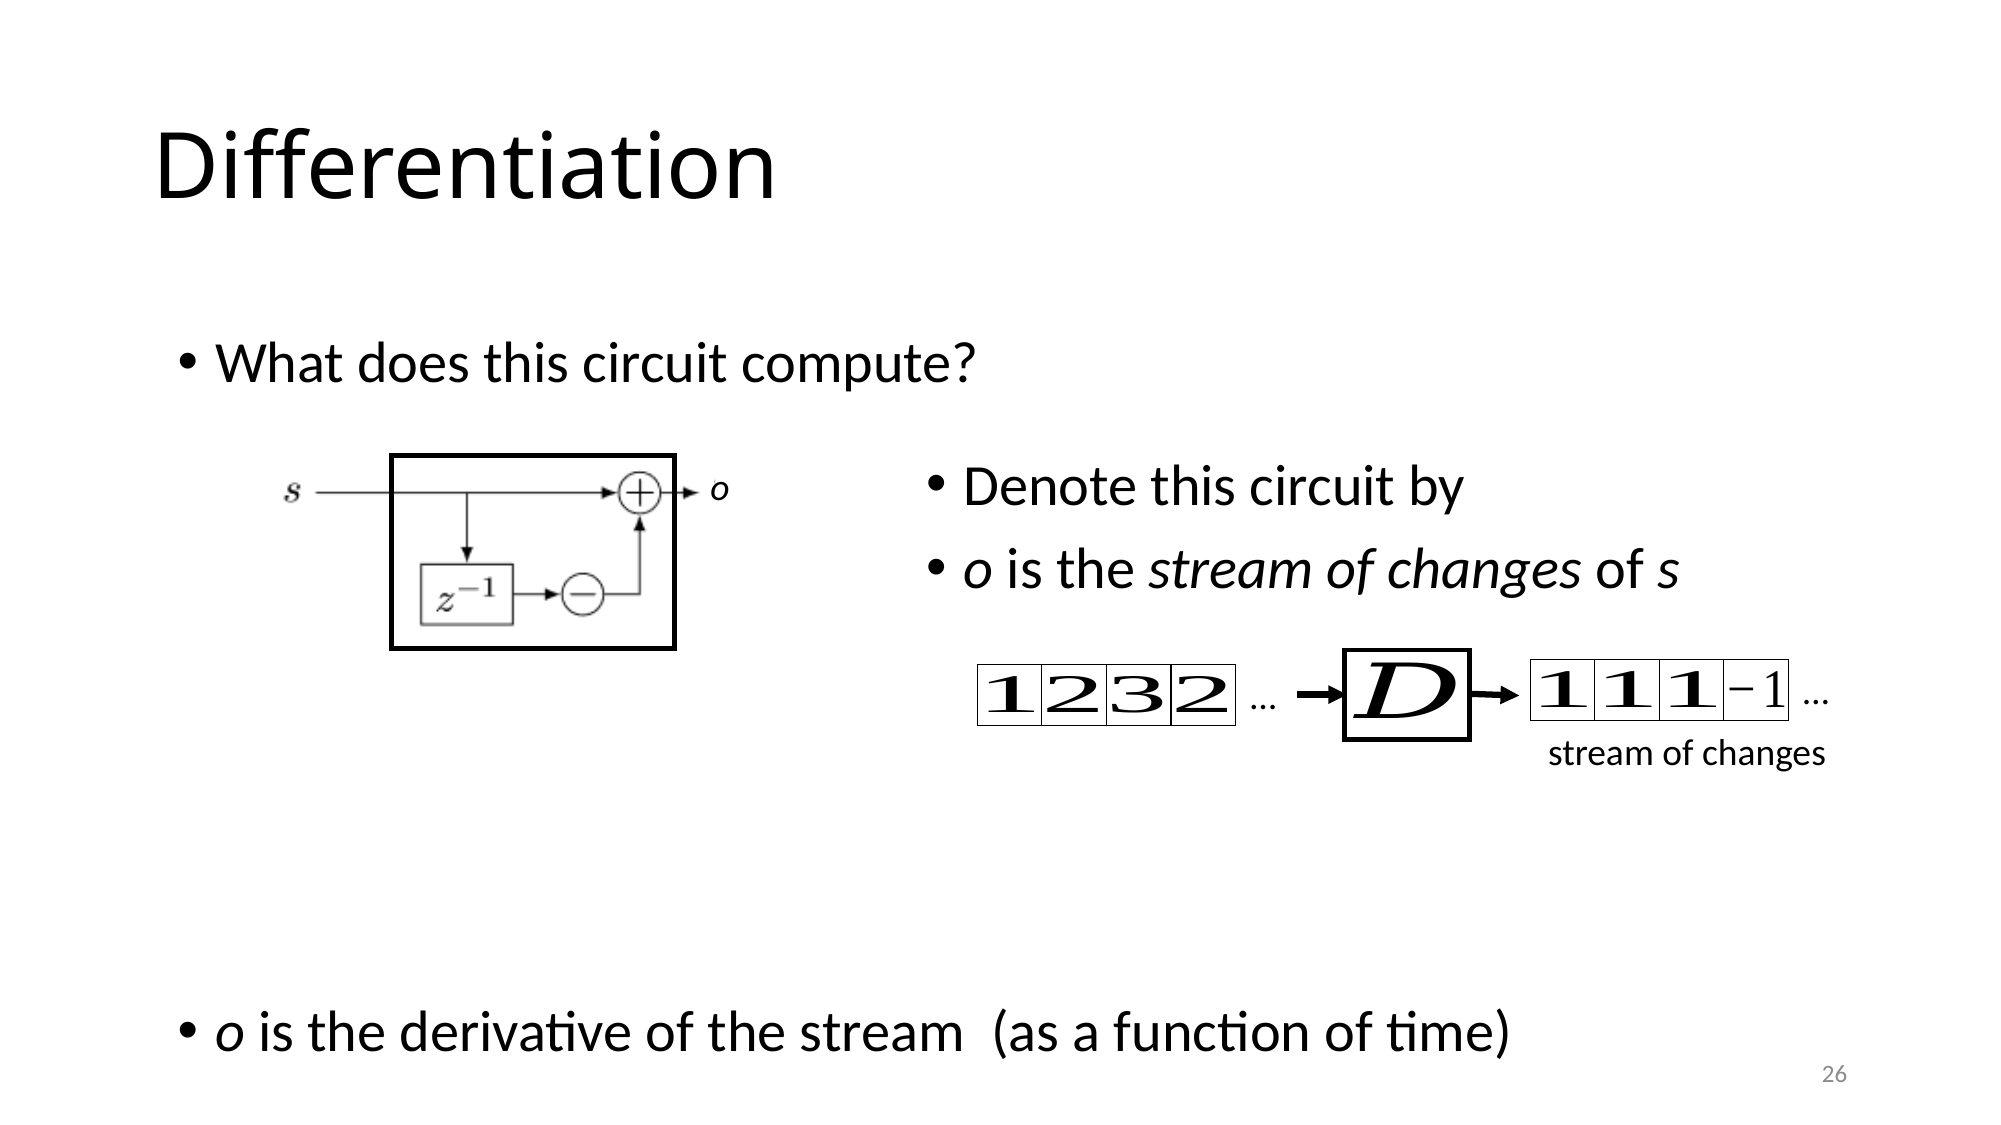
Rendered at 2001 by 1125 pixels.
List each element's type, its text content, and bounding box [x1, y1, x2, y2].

text_box [390, 454, 675, 459]
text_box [1530, 659, 1853, 721]
slide_number 26 [1798, 1042, 1863, 1103]
title Differentiation [137, 59, 1863, 278]
picture [251, 459, 716, 634]
text_box stream of changes [1533, 721, 1842, 781]
text_box [390, 634, 675, 649]
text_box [977, 664, 1301, 726]
text_box o [695, 455, 745, 515]
